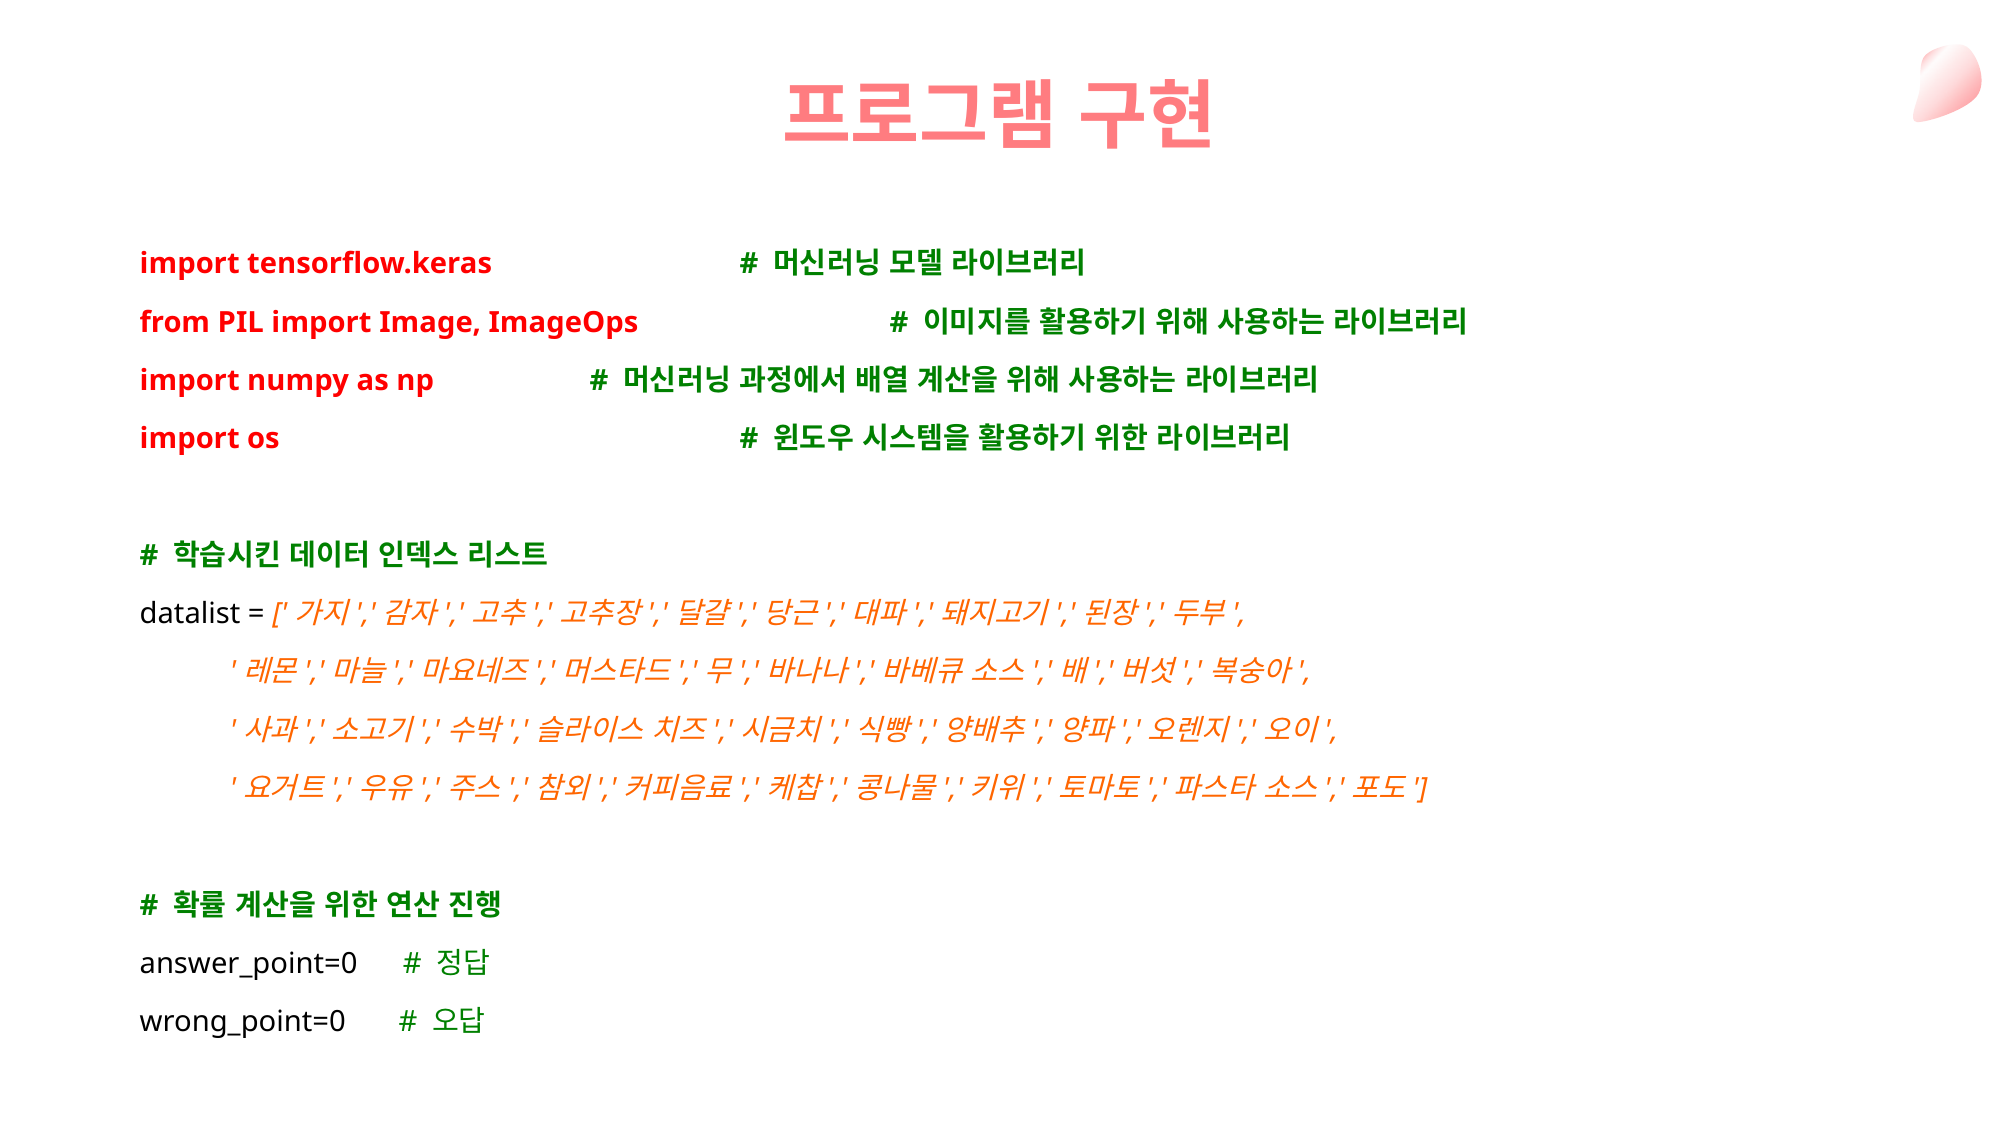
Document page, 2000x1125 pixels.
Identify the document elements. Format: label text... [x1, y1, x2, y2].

list import tensorflow.keras # 머신러닝 모델 라이브러리 from PIL import Image, ImageOps # 이미지를 활용하기 위해 사용하는 라이브러리 import numpy as np # 머신러닝 과정에서 배열 계산을 위해 사용하는 라이브러리 import os # 윈도우 시스템을 활용하기 위한 라이브러리 # 학습시킨 데이터 인덱스 리스트 datalist = ['가지','감자','고추','고추장','달걀','당근','대파','돼지고기','된장','두부', '레몬','마늘','마요네즈','머스타드','무','바나나','바베큐 소스','배','버섯','복숭아', '사과','소고기','수박','슬라이스 치즈','시금치','식빵','양배추','양파','오렌지','오이', '요거트','우유','주스','참외','커피음료','케찹','콩나물','키위','토마토','파스타 소스','포도'] # 확률 계산을 위한 연산 진행 answer_point=0 # 정답 wrong_point=0 # 오답 [124, 219, 1876, 1036]
text_box 프로그램 구현 [532, 60, 1467, 166]
text_box [1913, 44, 1982, 123]
